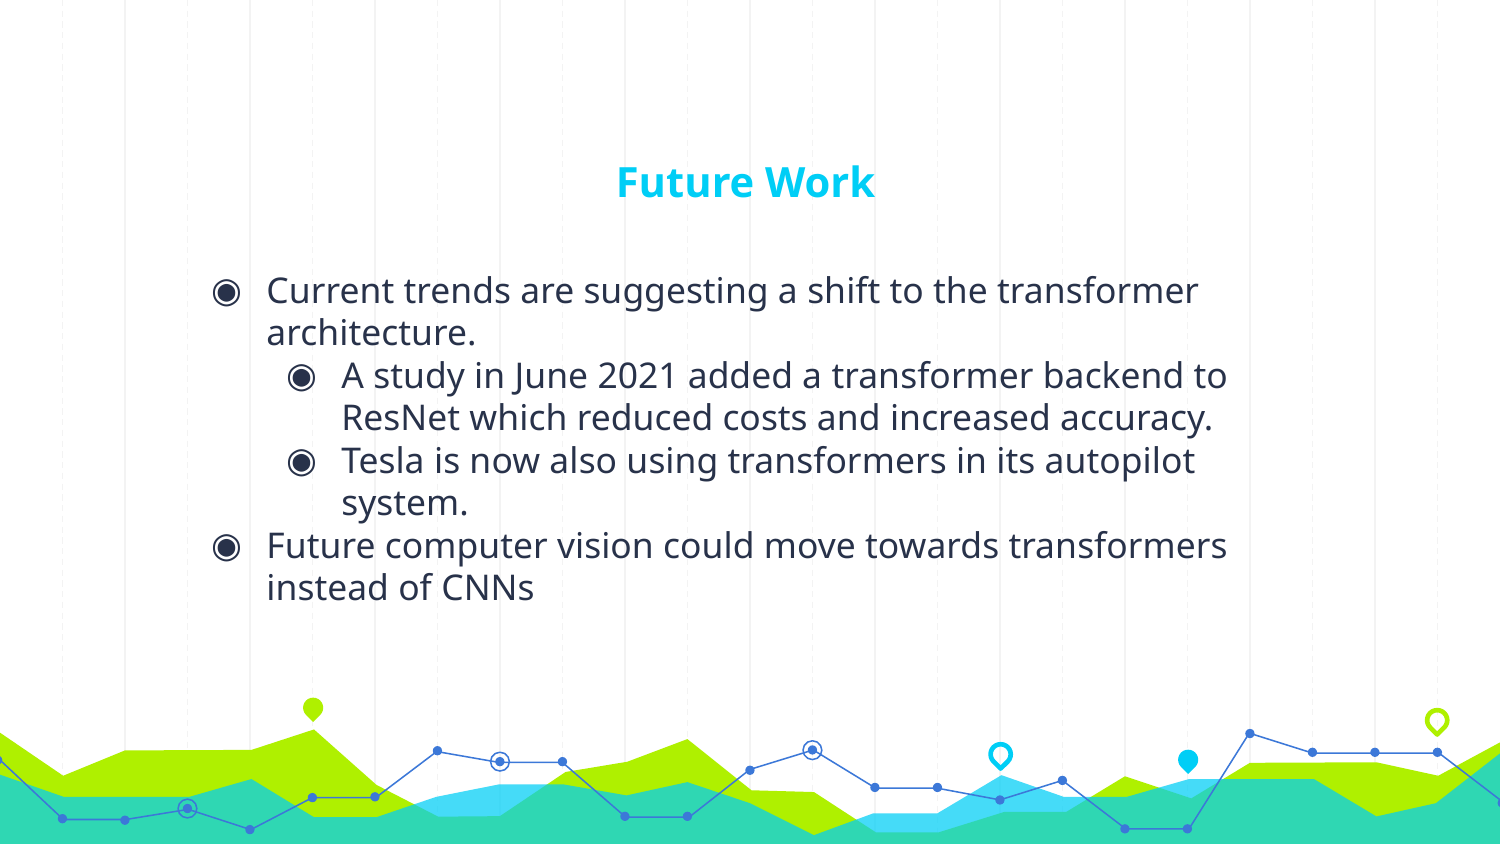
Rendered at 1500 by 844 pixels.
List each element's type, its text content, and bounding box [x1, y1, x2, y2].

list Current trends are suggesting a shift to the transformer architecture. A study in June 2021 added a transformer backend to ResNet which reduced costs and increased accuracy. Tesla is now also using transformers in its autopilot system. Future computer vision could move towards transformers instead of CNNs [176, 252, 1325, 568]
title Future Work [171, 103, 1320, 222]
